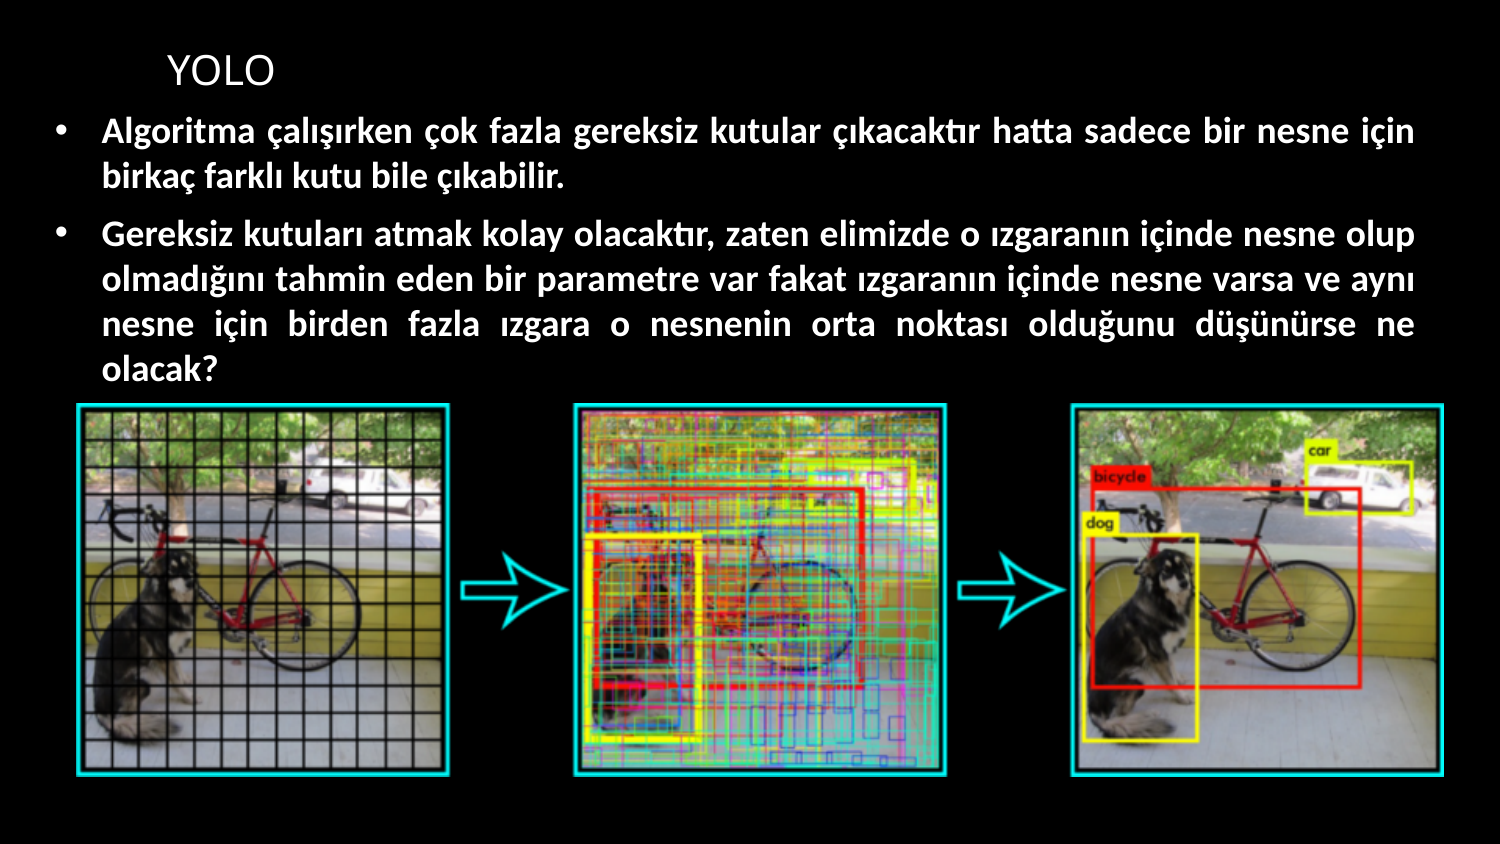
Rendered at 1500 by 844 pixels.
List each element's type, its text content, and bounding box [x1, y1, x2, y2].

text_box Algoritma çalışırken çok fazla gereksiz kutular çıkacaktır hatta sadece bir nesne için birkaç farklı kutu bile çıkabilir. Gereksiz kutuları atmak kolay olacaktır, zaten elimizde o ızgaranın içinde nesne olup olmadığını tahmin eden bir parametre var fakat ızgaranın içinde nesne varsa ve aynı nesne için birden fazla ızgara o nesnenin orta noktası olduğunu düşünürse ne olacak? [39, 99, 1432, 746]
picture [76, 403, 1444, 778]
title YOLO [152, 0, 1338, 99]
